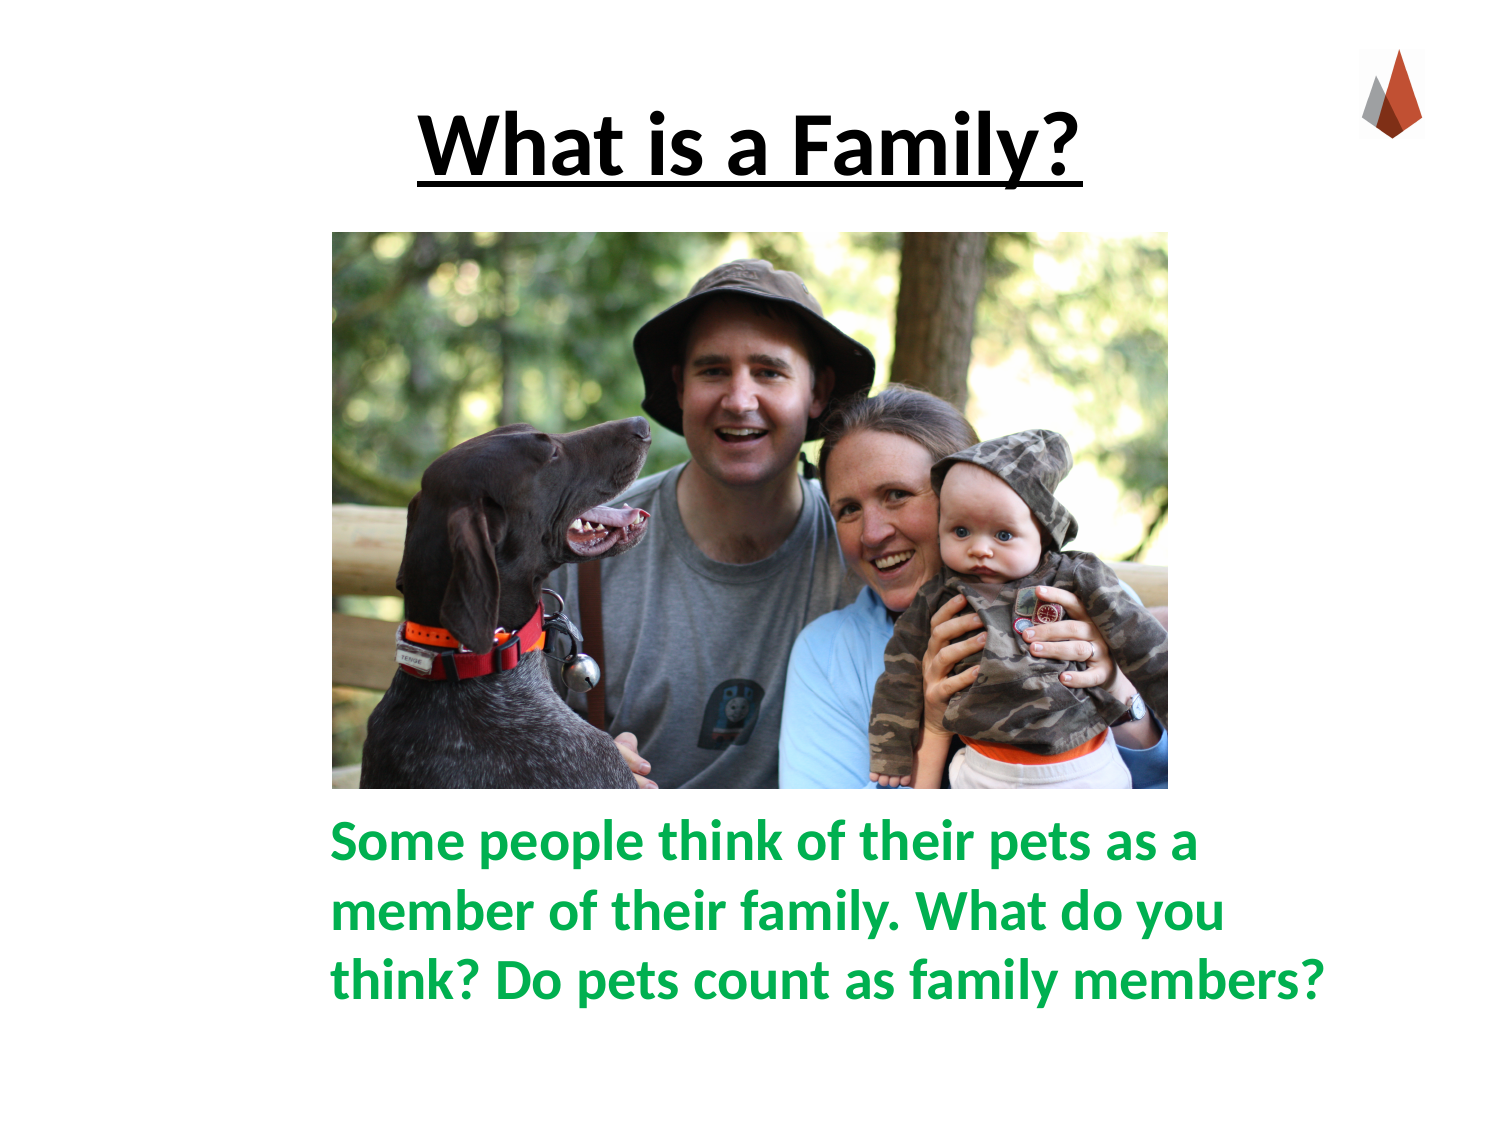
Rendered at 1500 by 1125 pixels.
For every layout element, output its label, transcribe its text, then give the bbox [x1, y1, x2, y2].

list Some people think of their pets as a member of their family. What do you think? Do pets count as family members? [315, 794, 1360, 1120]
title What is a Family? [75, 45, 1425, 233]
picture [332, 232, 1168, 790]
